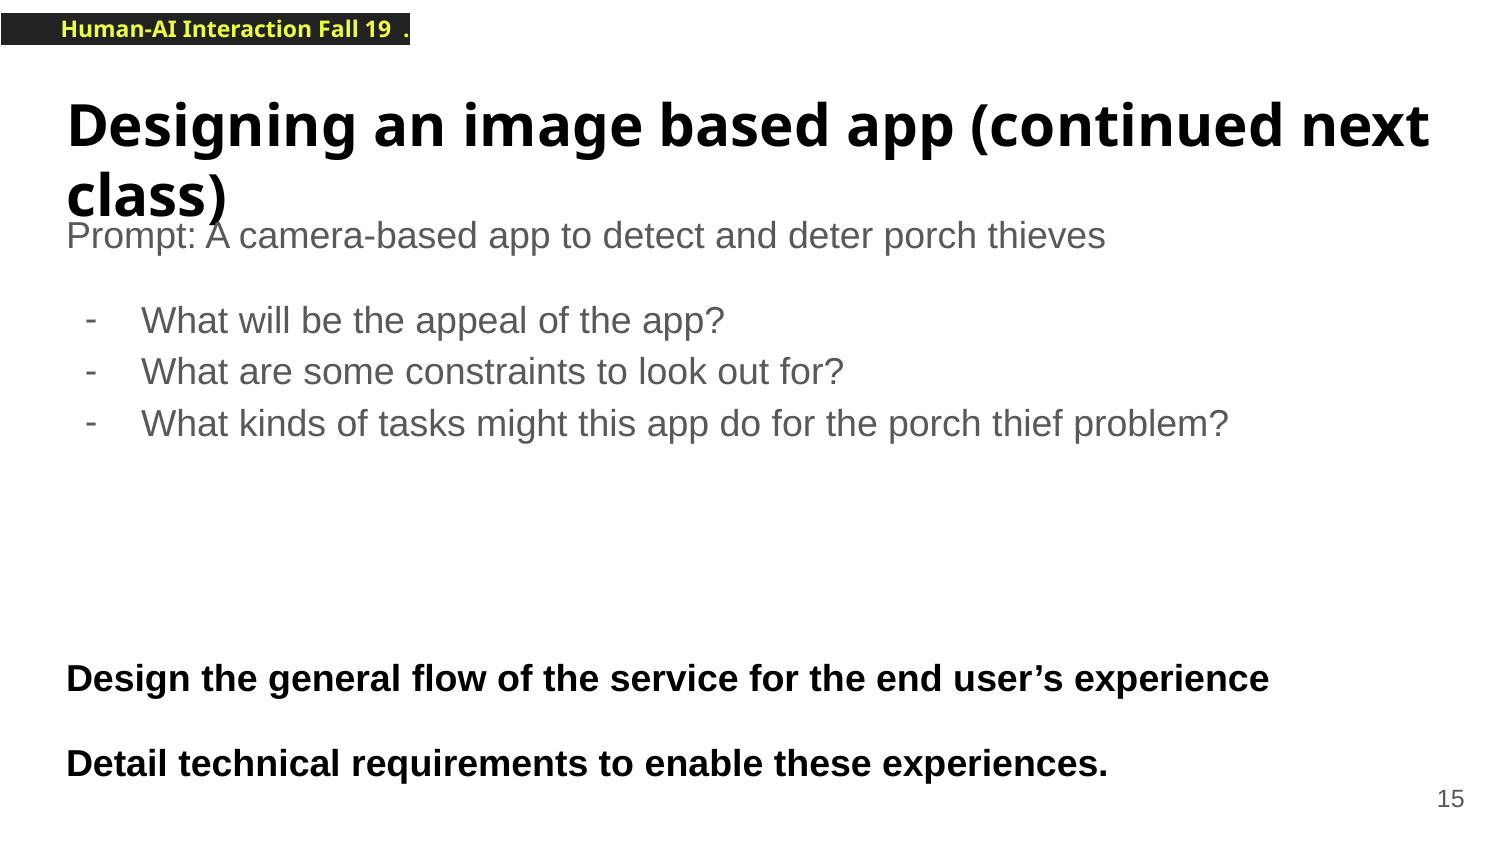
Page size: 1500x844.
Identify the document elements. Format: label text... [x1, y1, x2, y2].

list Prompt: A camera-based app to detect and deter porch thieves What will be the appeal of the app? What are some constraints to look out for? What kinds of tasks might this app do for the porch thief problem? Design the general flow of the service for the end user’s experience Detail technical requirements to enable these experiences. [51, 189, 1449, 750]
slide_number ‹#› [1389, 764, 1480, 830]
title Designing an image based app (continued next class) [51, 72, 1449, 167]
